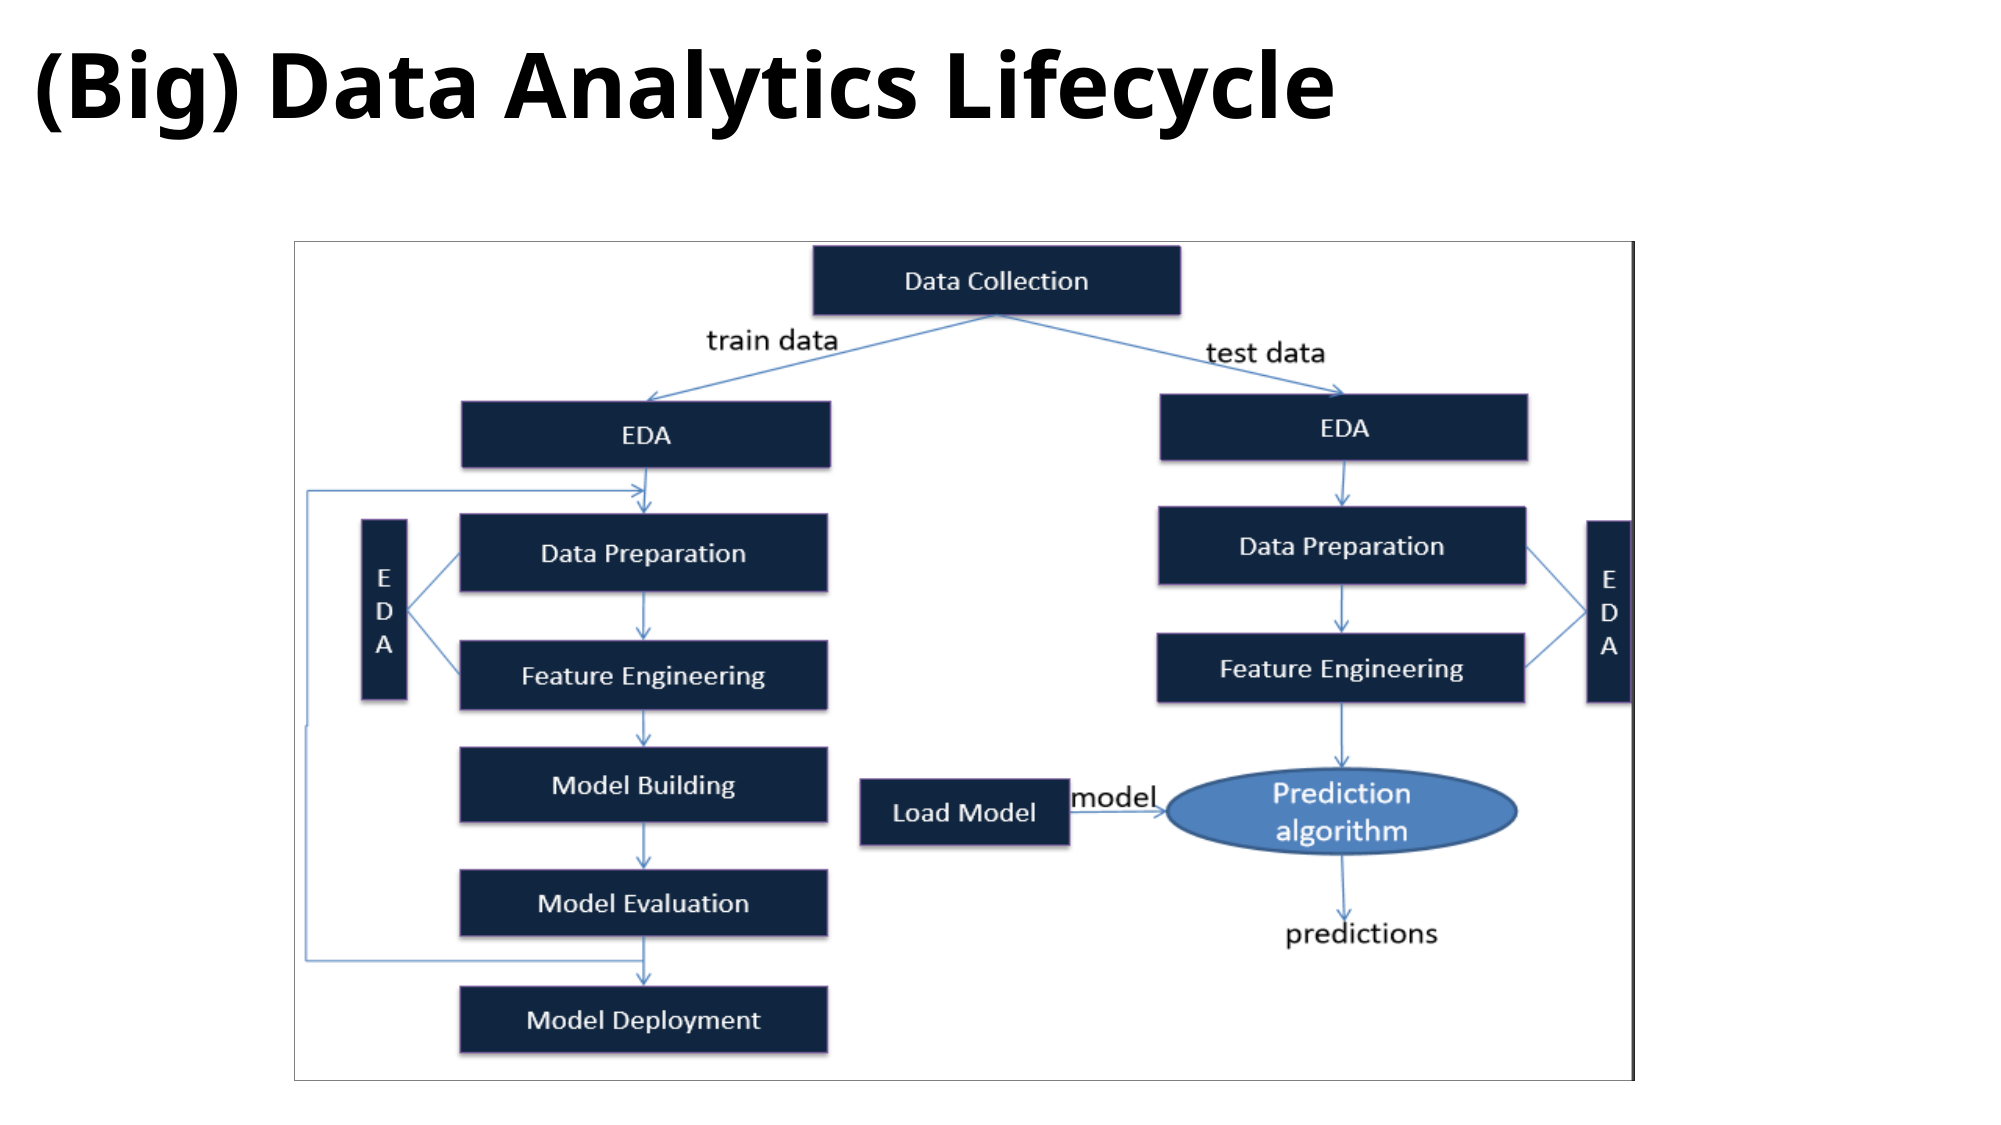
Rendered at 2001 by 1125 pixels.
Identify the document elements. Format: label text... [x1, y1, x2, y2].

title (Big) Data Analytics Lifecycle [19, 32, 1745, 147]
picture [294, 241, 1635, 1081]
